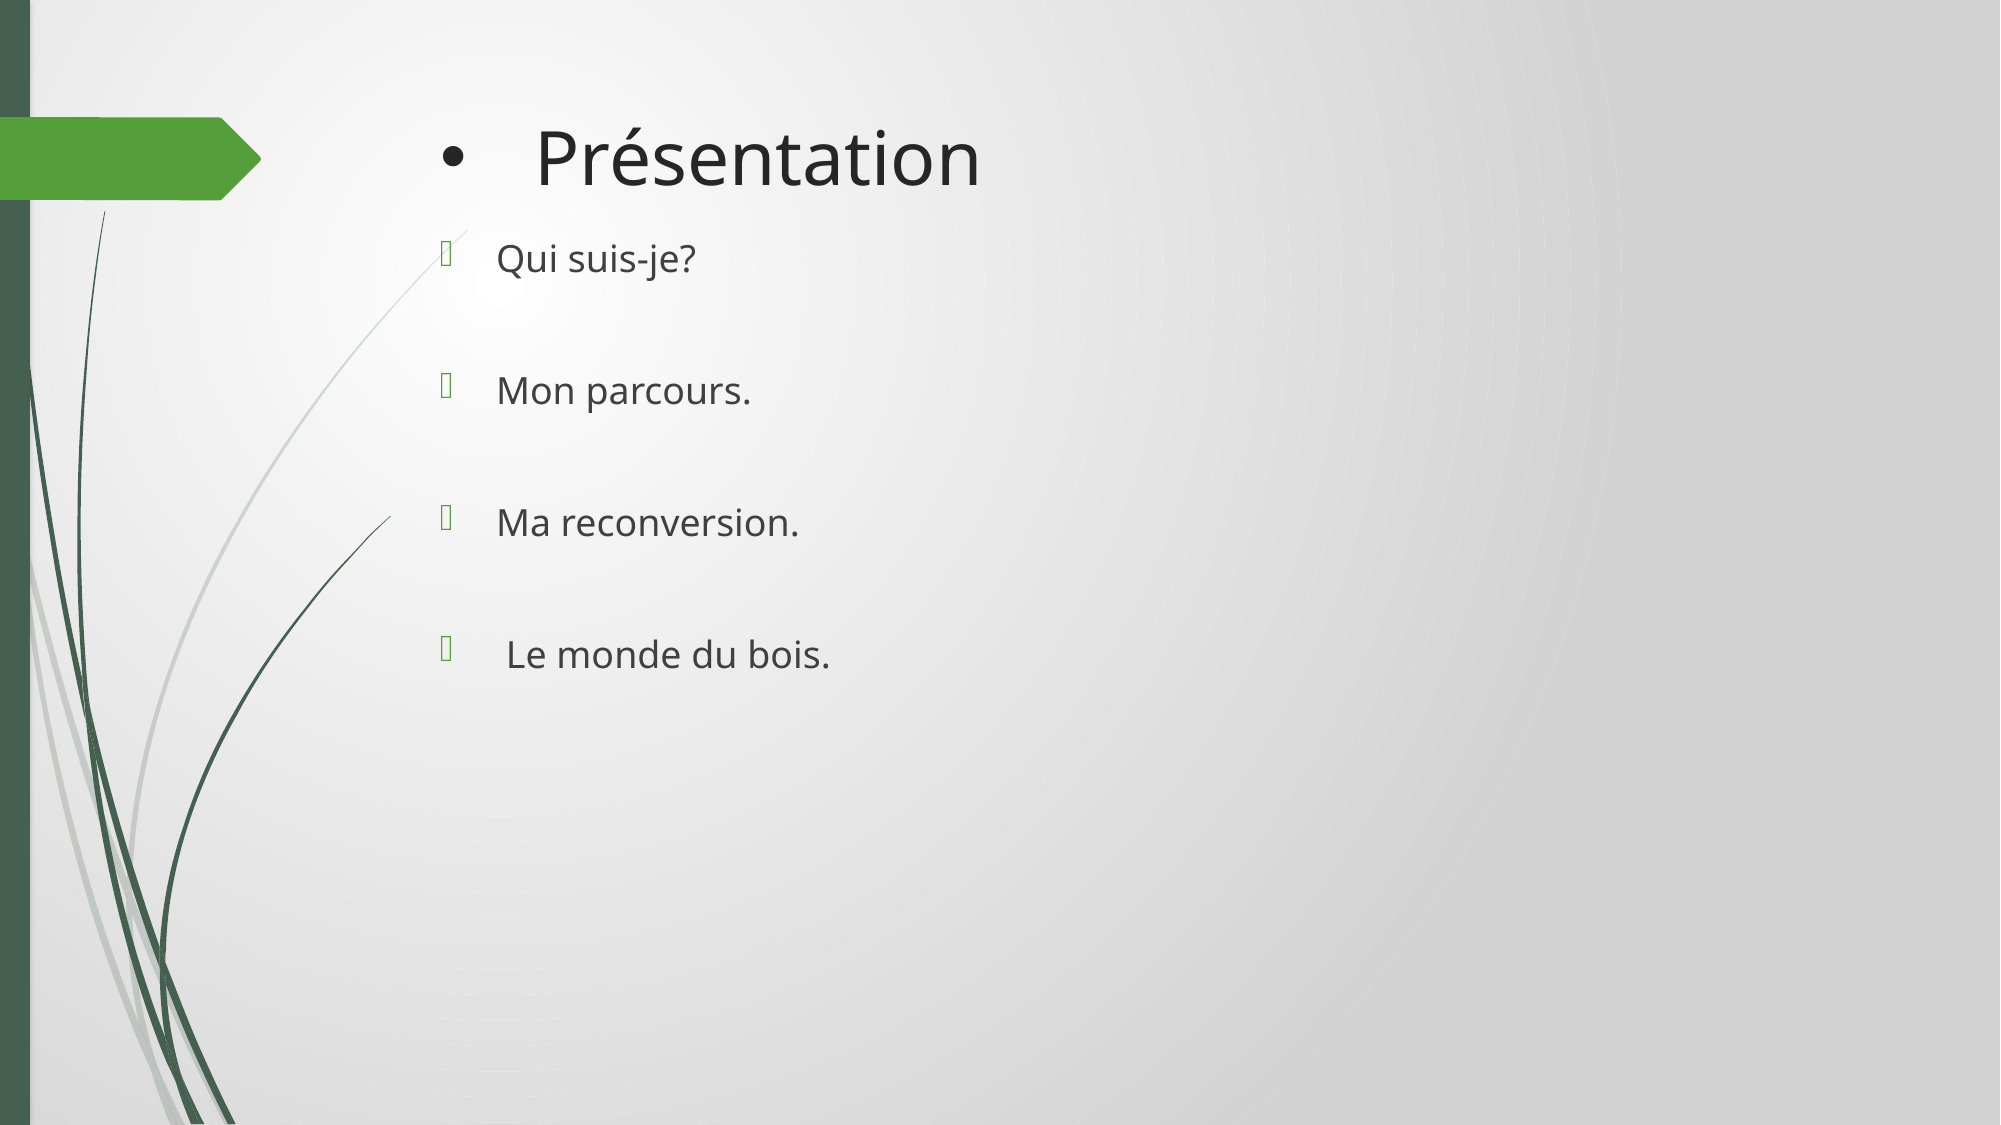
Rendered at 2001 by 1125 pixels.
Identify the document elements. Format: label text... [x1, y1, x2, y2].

title Présentation [425, 102, 1888, 228]
list Qui suis-je? Mon parcours. Ma reconversion. Le monde du bois. [424, 228, 1888, 729]
